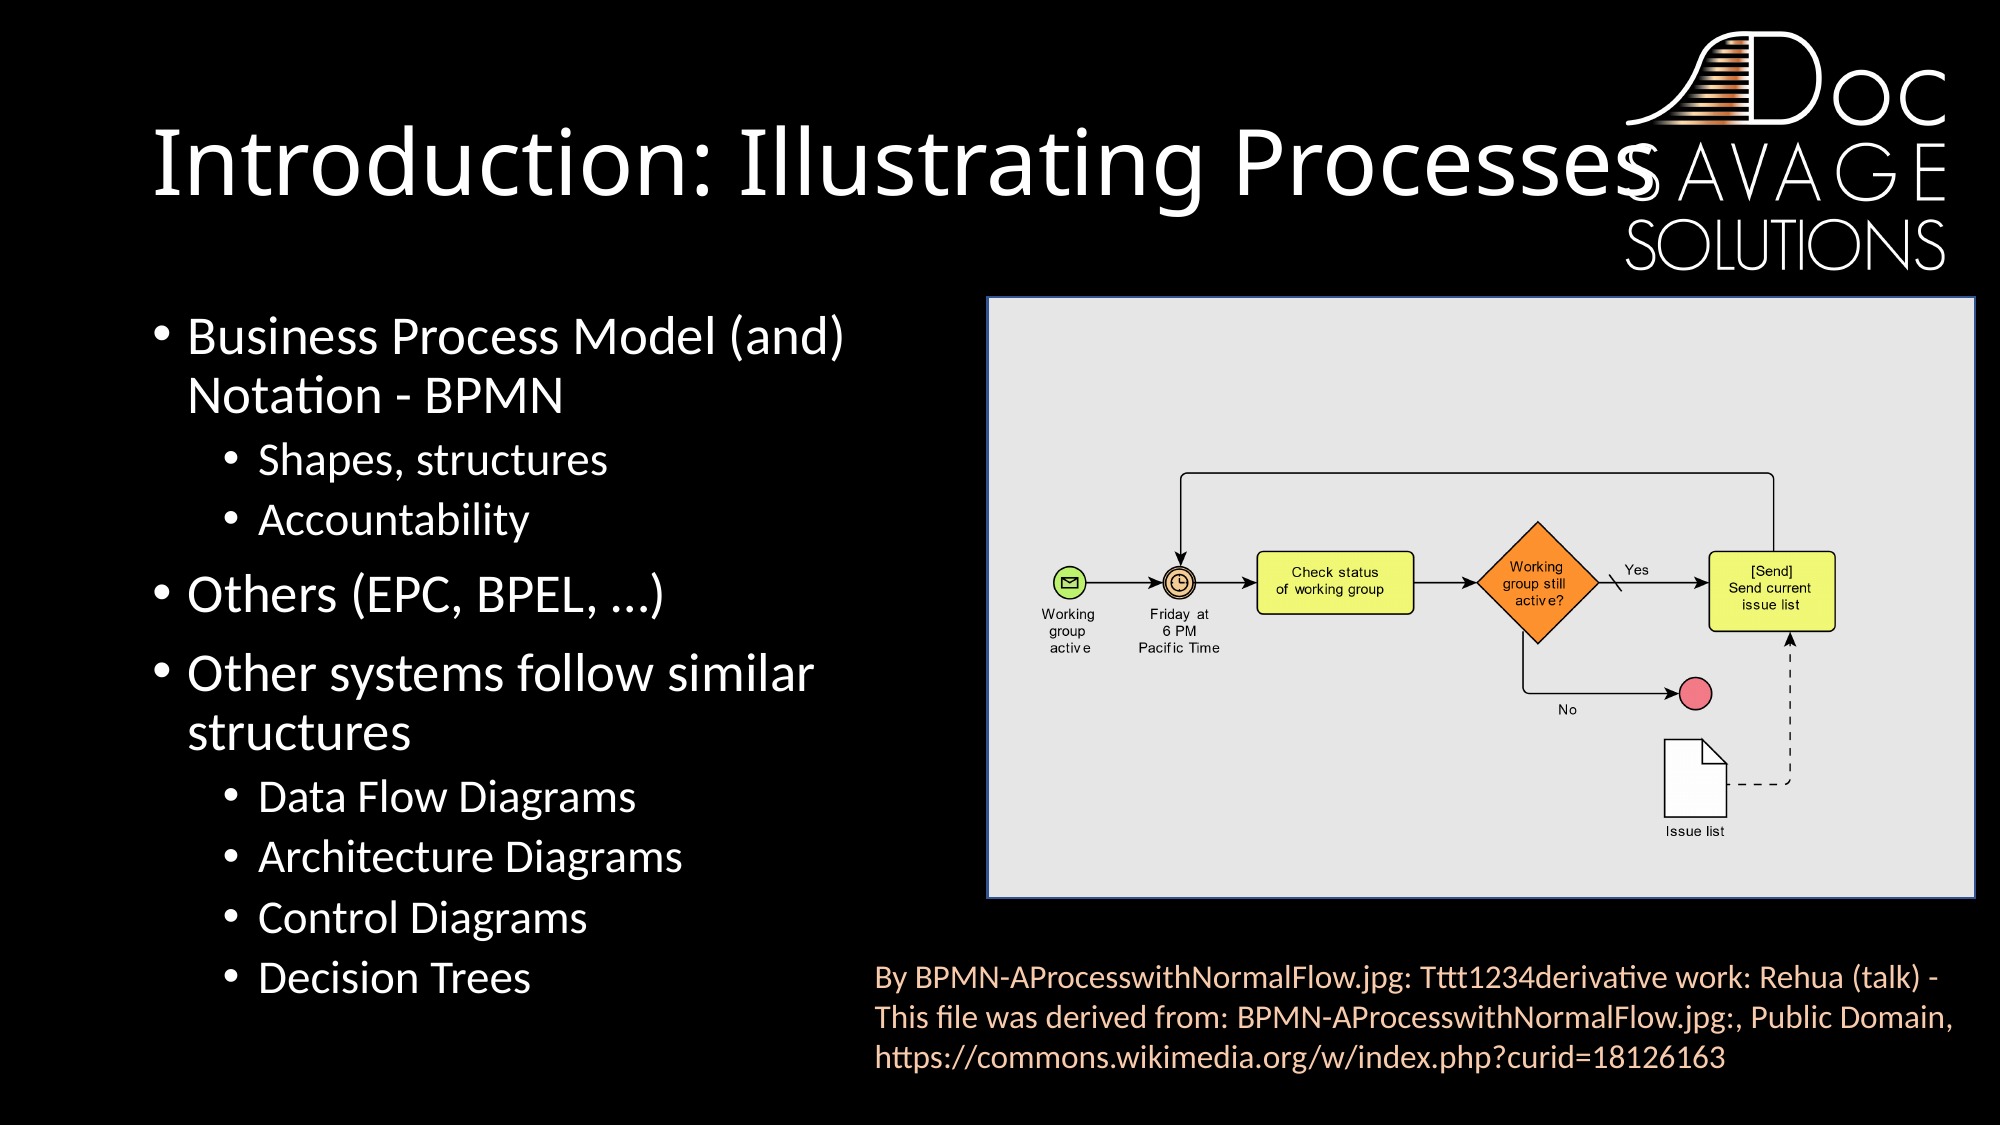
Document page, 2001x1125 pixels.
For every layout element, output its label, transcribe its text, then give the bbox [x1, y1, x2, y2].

title Introduction: Illustrating Processes [137, 57, 1863, 275]
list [1023, 457, 1852, 855]
text_box By BPMN-AProcesswithNormalFlow.jpg: Tttt1234derivative work: Rehua (talk) - This file was derived from: BPMN-AProcesswithNormalFlow.jpg:, Public Domain, https://commons.wikimedia.org/w/index.php?curid=18126163 [859, 947, 1975, 1083]
picture [1579, 1, 1998, 300]
list Business Process Model (and) Notation - BPMN Shapes, structures Accountability Others (EPC, BPEL, …) Other systems follow similar structures Data Flow Diagrams Architecture Diagrams Control Diagrams Decision Trees [137, 299, 988, 1014]
text_box [986, 296, 1976, 899]
